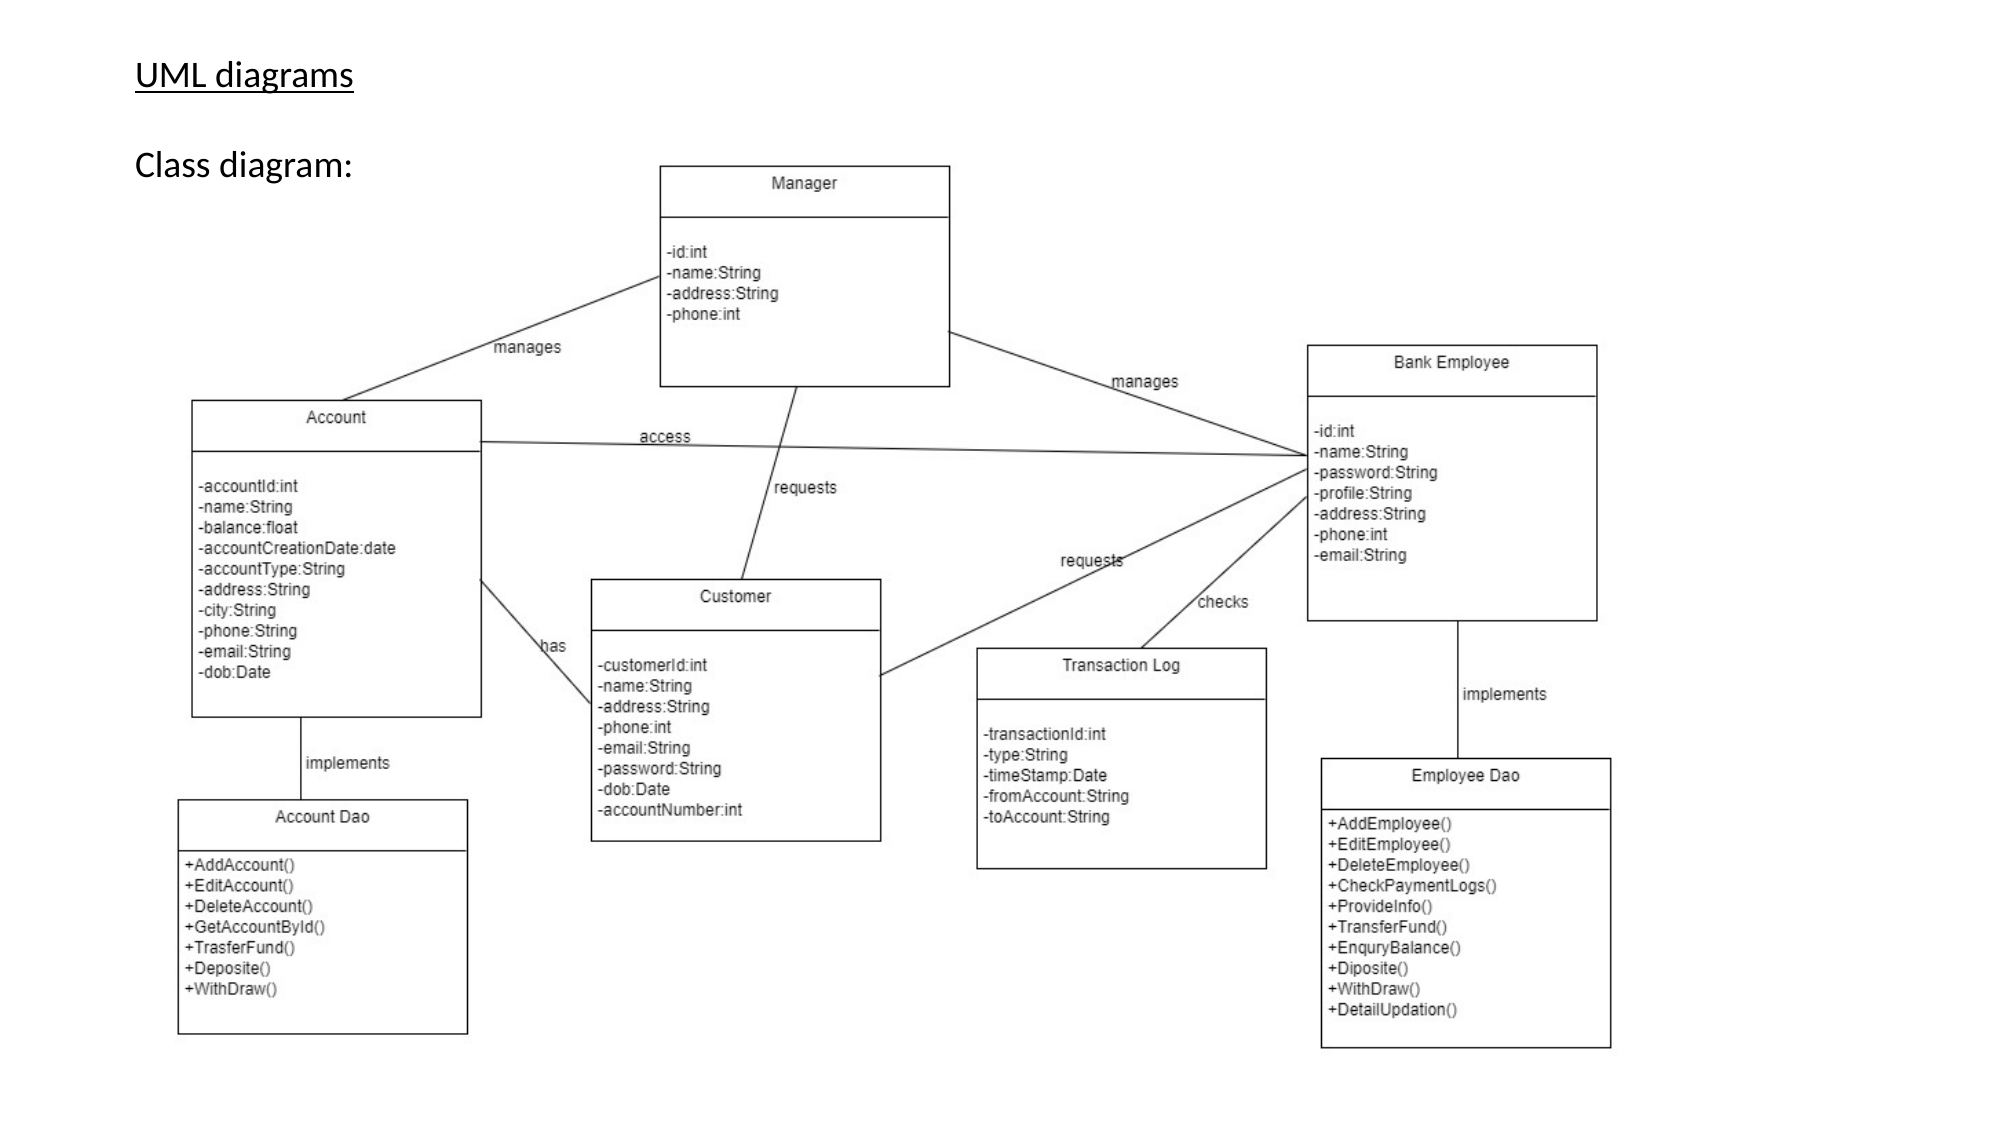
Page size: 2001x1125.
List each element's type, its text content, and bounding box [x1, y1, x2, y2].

text_box UML diagrams Class diagram: [120, 42, 691, 283]
picture [164, 152, 1624, 1061]
